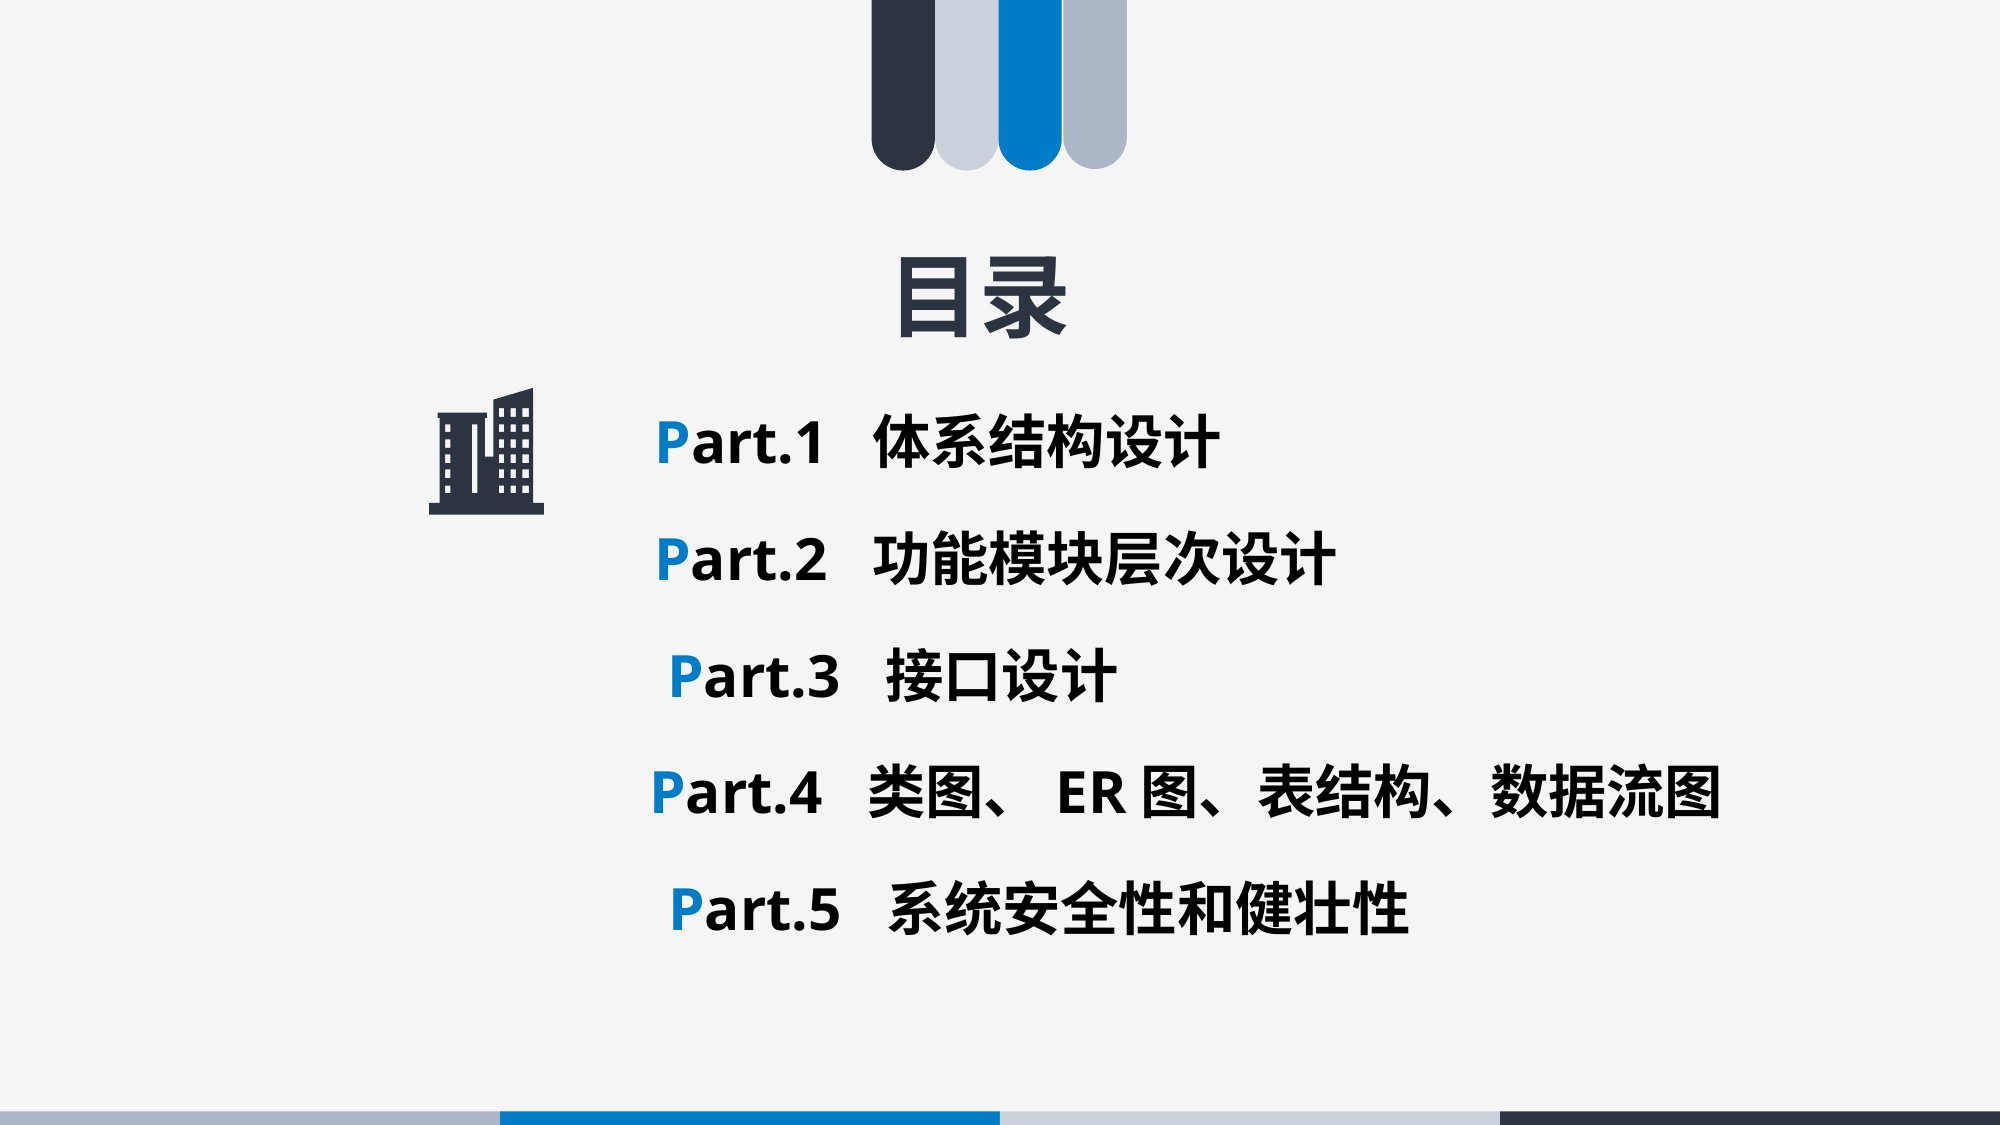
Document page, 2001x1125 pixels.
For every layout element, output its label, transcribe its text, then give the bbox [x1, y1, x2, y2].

text_box Part.3 接口设计 [652, 631, 1134, 717]
text_box [429, 387, 544, 515]
text_box Part.1 体系结构设计 [639, 398, 1264, 483]
text_box 目录 [873, 231, 1108, 356]
text_box Part.5 系统安全性和健壮性 [653, 864, 1426, 950]
text_box Part.4 类图、ER图、表结构、数据流图 [634, 747, 1738, 833]
text_box Part.2 功能模块层次设计 [639, 514, 1353, 600]
